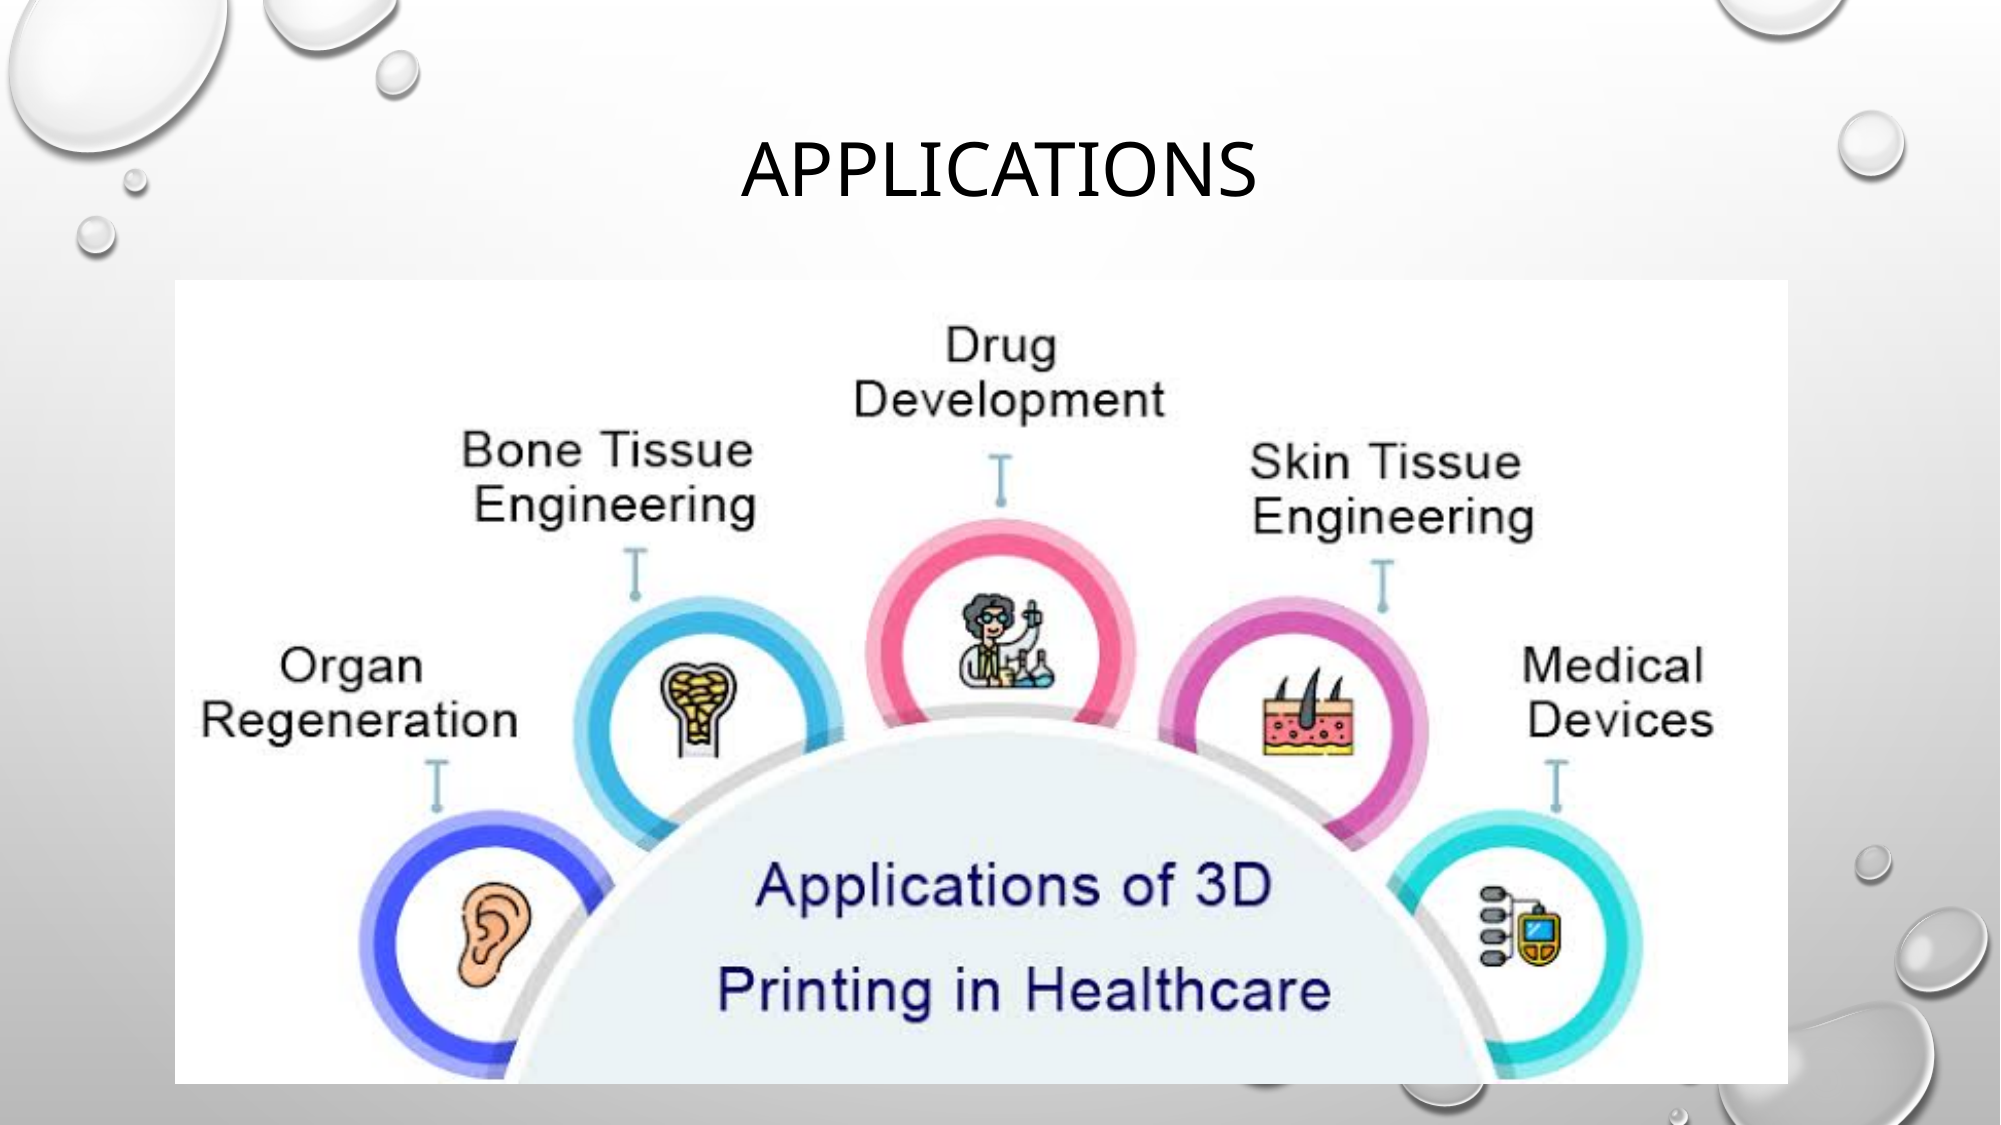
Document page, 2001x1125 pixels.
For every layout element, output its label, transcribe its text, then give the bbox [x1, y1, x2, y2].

picture [0, 0, 2000, 1125]
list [175, 279, 1788, 1085]
title Applications [149, 101, 1851, 244]
